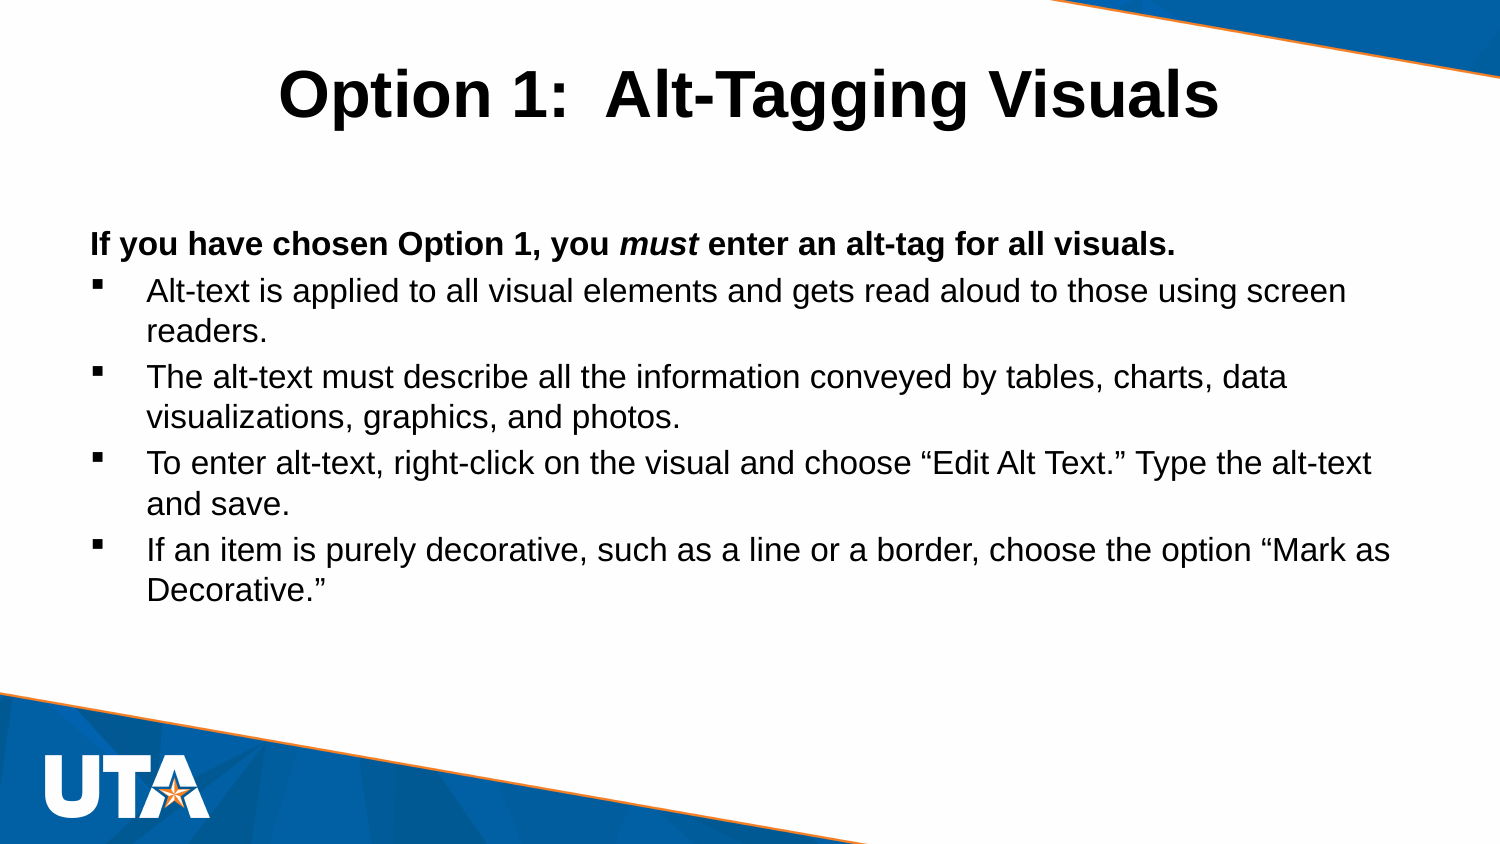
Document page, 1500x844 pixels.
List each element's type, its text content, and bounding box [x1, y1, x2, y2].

picture [0, 0, 1500, 844]
title Option 1: Alt-Tagging Visuals [75, 20, 1425, 161]
list If you have chosen Option 1, you must enter an alt-tag for all visuals. Alt-text is applied to all visual elements and gets read aloud to those using screen readers. The alt-text must describe all the information conveyed by tables, charts, data visualizations, graphics, and photos. To enter alt-text, right-click on the visual and choose “Edit Alt Text.” Type the alt-text and save. If an item is purely decorative, such as a line or a border, choose the option “Mark as Decorative.” [75, 215, 1425, 724]
